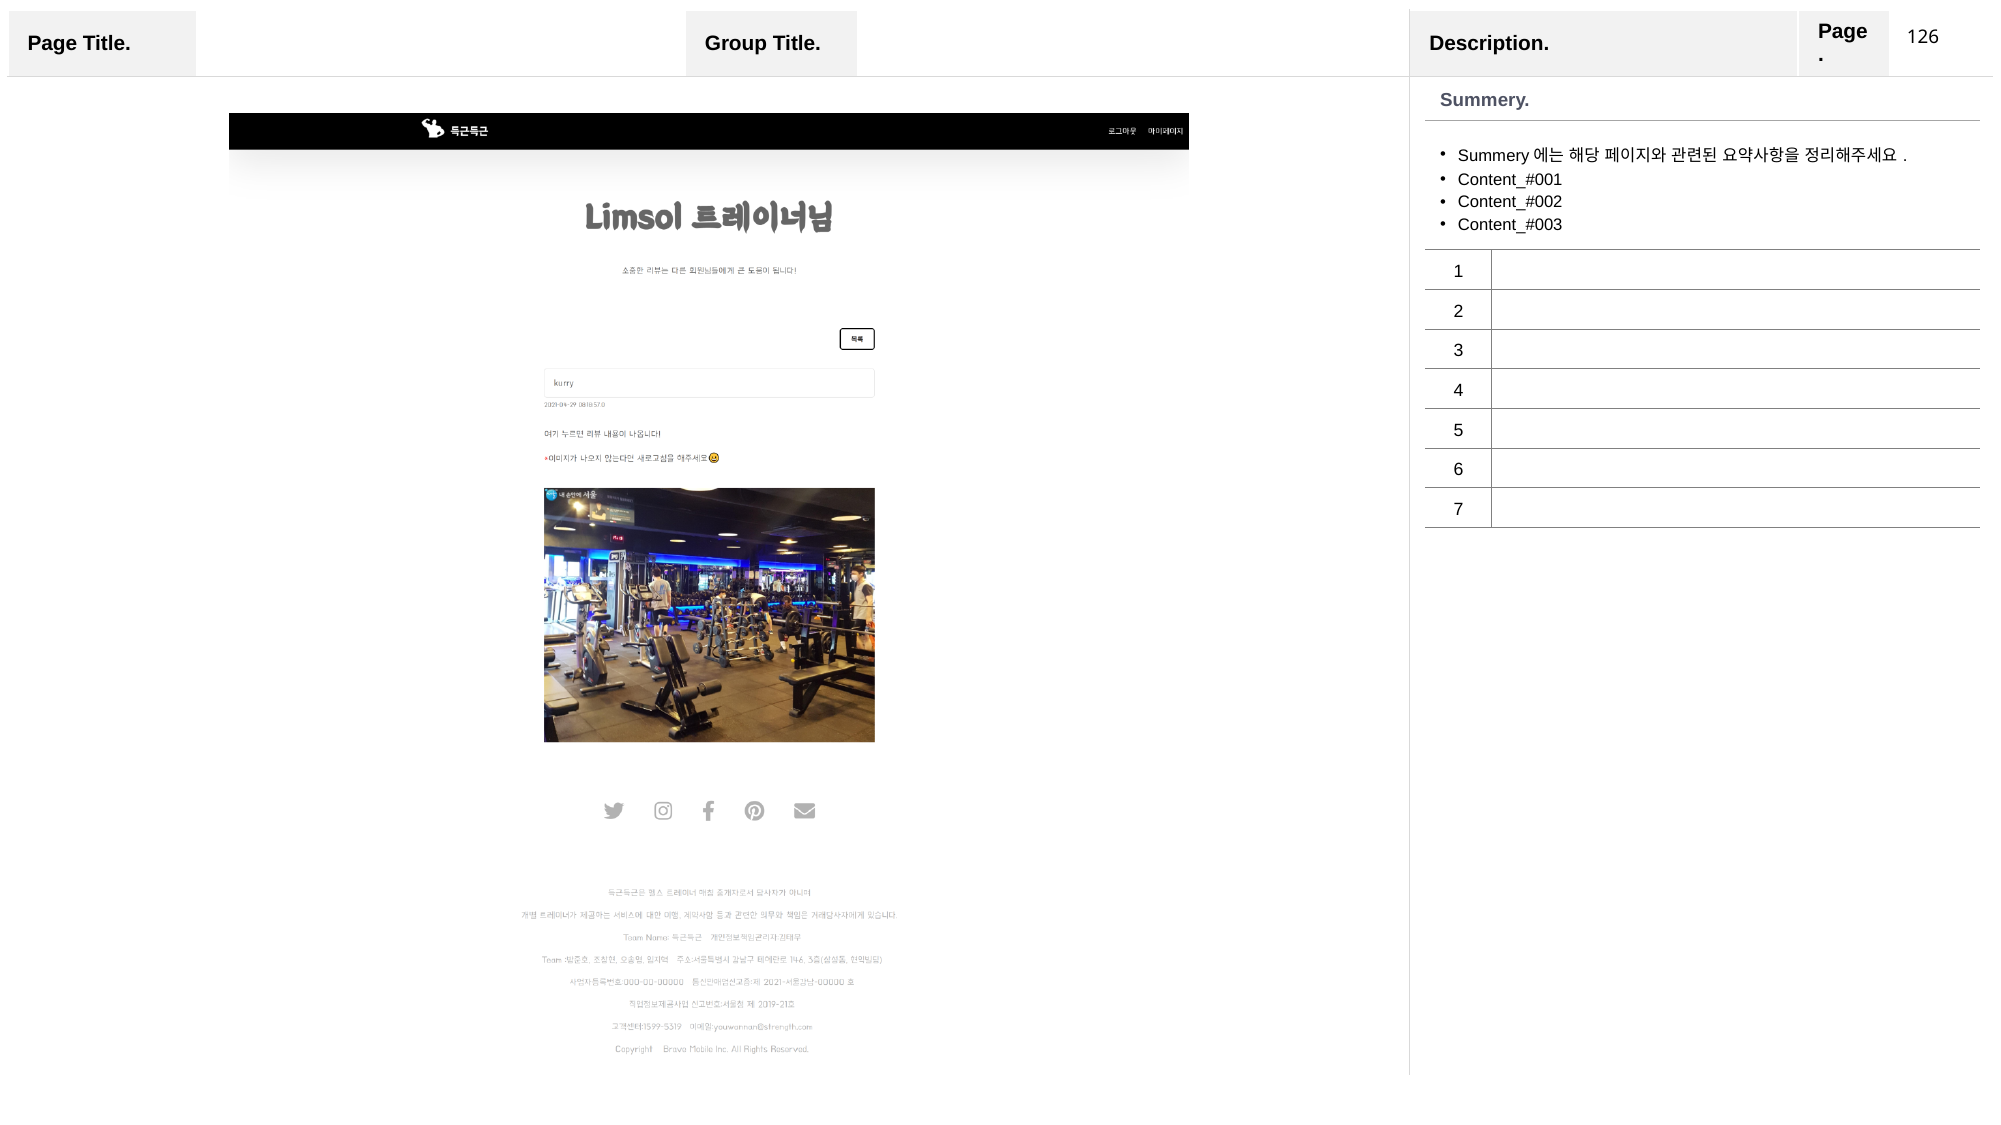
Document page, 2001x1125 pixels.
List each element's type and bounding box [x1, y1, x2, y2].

table_cell [1492, 369, 1980, 408]
table_cell [1425, 449, 1491, 487]
table_cell [1492, 330, 1980, 368]
table_cell [1492, 488, 1980, 527]
table_cell [1425, 250, 1491, 289]
table_cell [1492, 409, 1980, 448]
picture [229, 113, 1190, 1078]
table_cell [1492, 449, 1980, 487]
table_cell [1425, 290, 1491, 329]
table_cell [1425, 409, 1491, 448]
text_box [1892, 17, 2000, 58]
table_header [1425, 78, 1980, 120]
table_cell [1492, 290, 1980, 329]
table_cell [1425, 330, 1491, 368]
table_cell [1425, 121, 1980, 249]
table_cell [1425, 369, 1491, 408]
table_cell [1425, 488, 1491, 527]
table_cell [1492, 250, 1980, 289]
